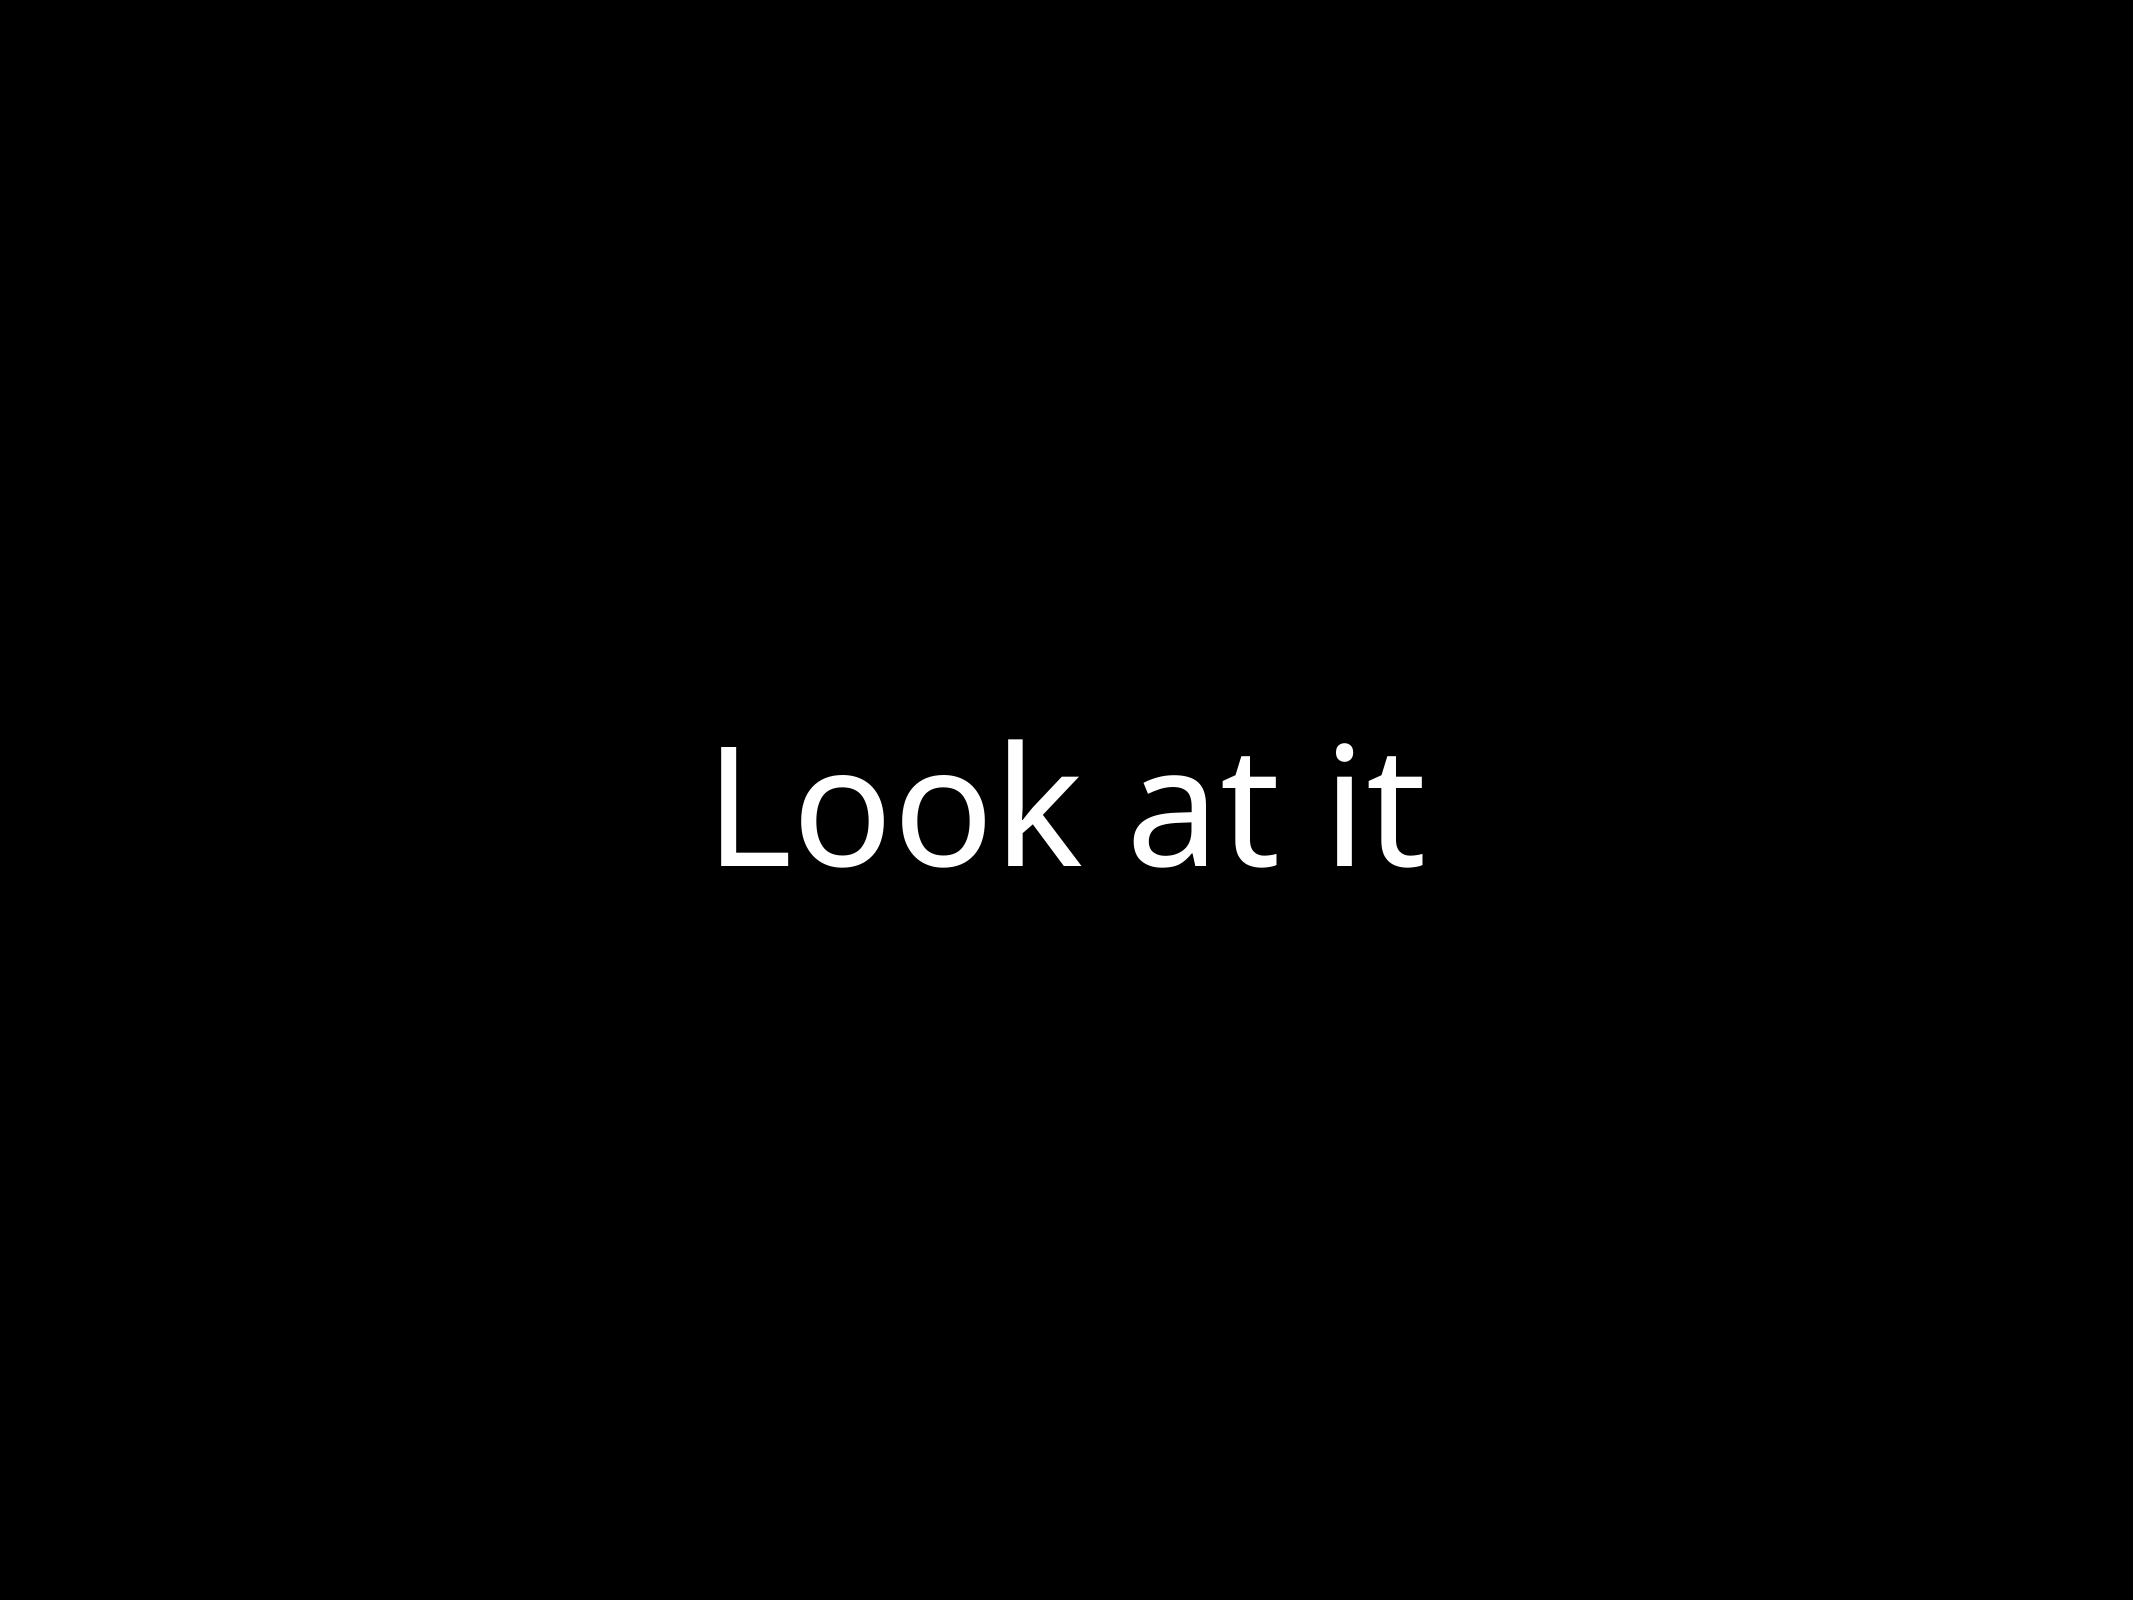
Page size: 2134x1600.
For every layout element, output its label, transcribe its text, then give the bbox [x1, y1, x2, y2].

title Look at it [155, 622, 1978, 978]
